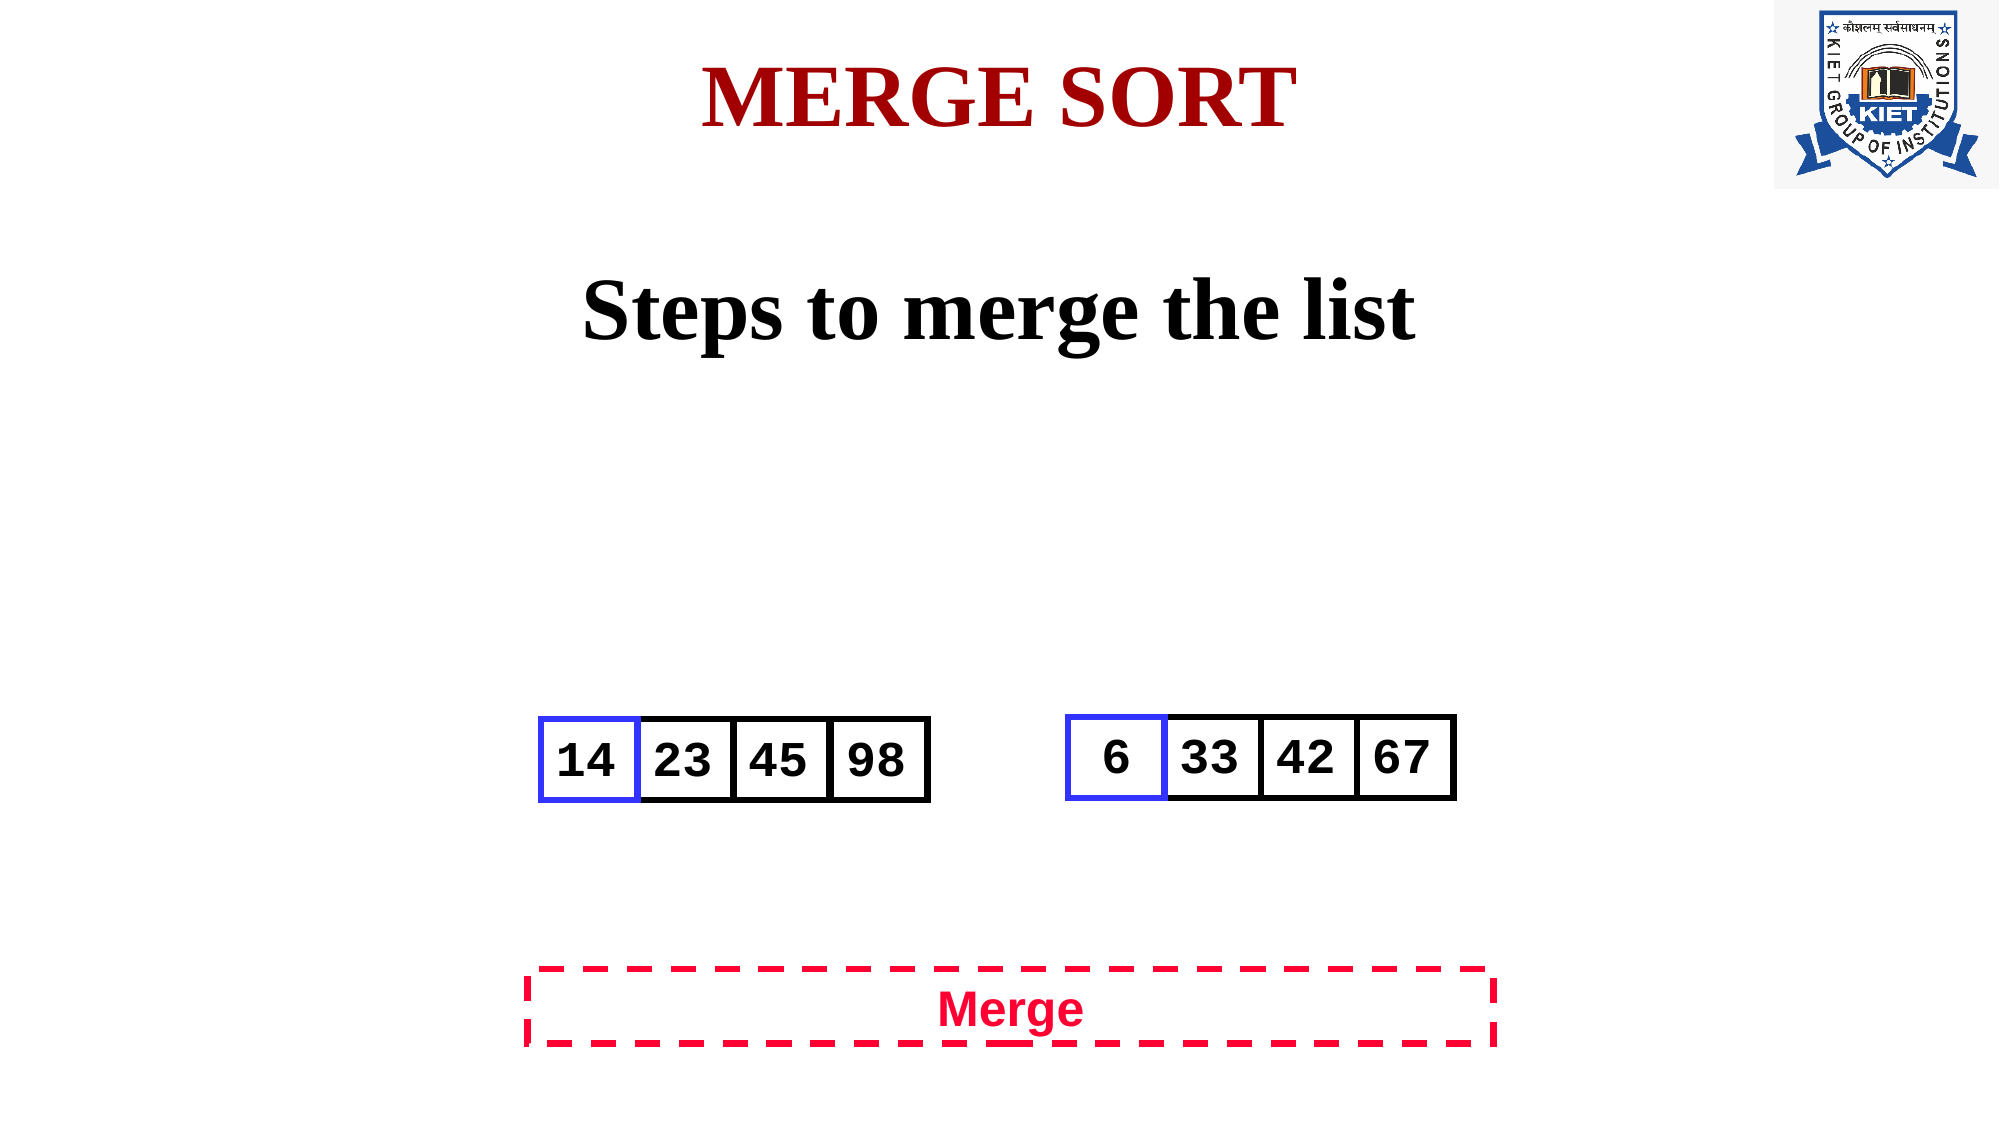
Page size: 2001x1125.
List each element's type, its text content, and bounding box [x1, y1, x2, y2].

text_box 6 [1068, 716, 1165, 798]
text_box 45 [733, 718, 830, 800]
picture [1774, 0, 1999, 189]
text_box Merge [527, 968, 1494, 1044]
text_box 67 [1357, 716, 1454, 798]
text_box 42 [1260, 716, 1357, 798]
text_box 23 [638, 718, 733, 800]
text_box 98 [831, 718, 928, 800]
text_box 14 [541, 718, 638, 800]
text_box 33 [1165, 716, 1260, 798]
text_box MERGE SORT Steps to merge the list [281, 30, 1719, 365]
